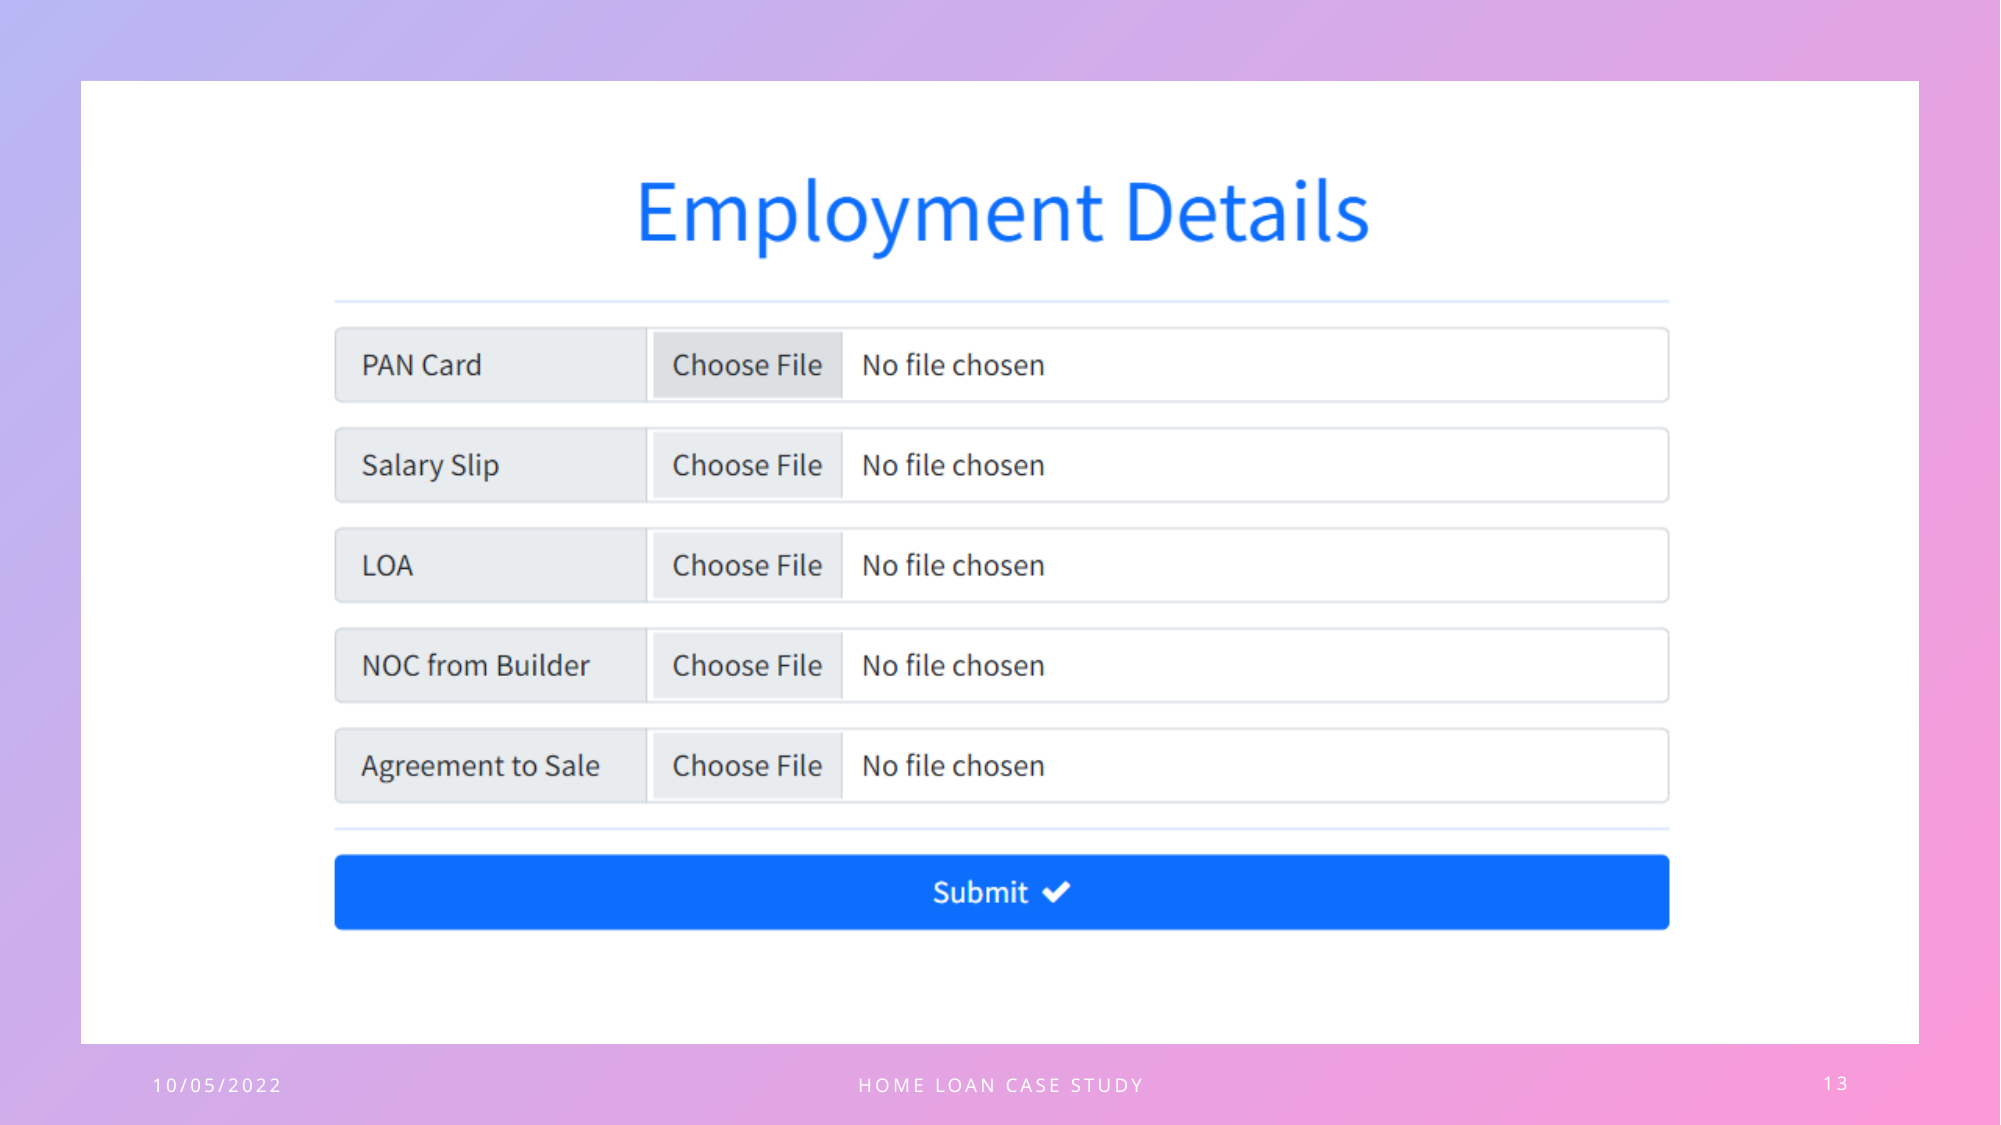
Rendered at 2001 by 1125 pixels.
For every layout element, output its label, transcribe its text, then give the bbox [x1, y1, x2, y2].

picture [274, 136, 1726, 989]
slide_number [137, 1054, 588, 1115]
slide_number 13 [1412, 1054, 1863, 1115]
footer Home Loan Case study [662, 1054, 1338, 1115]
